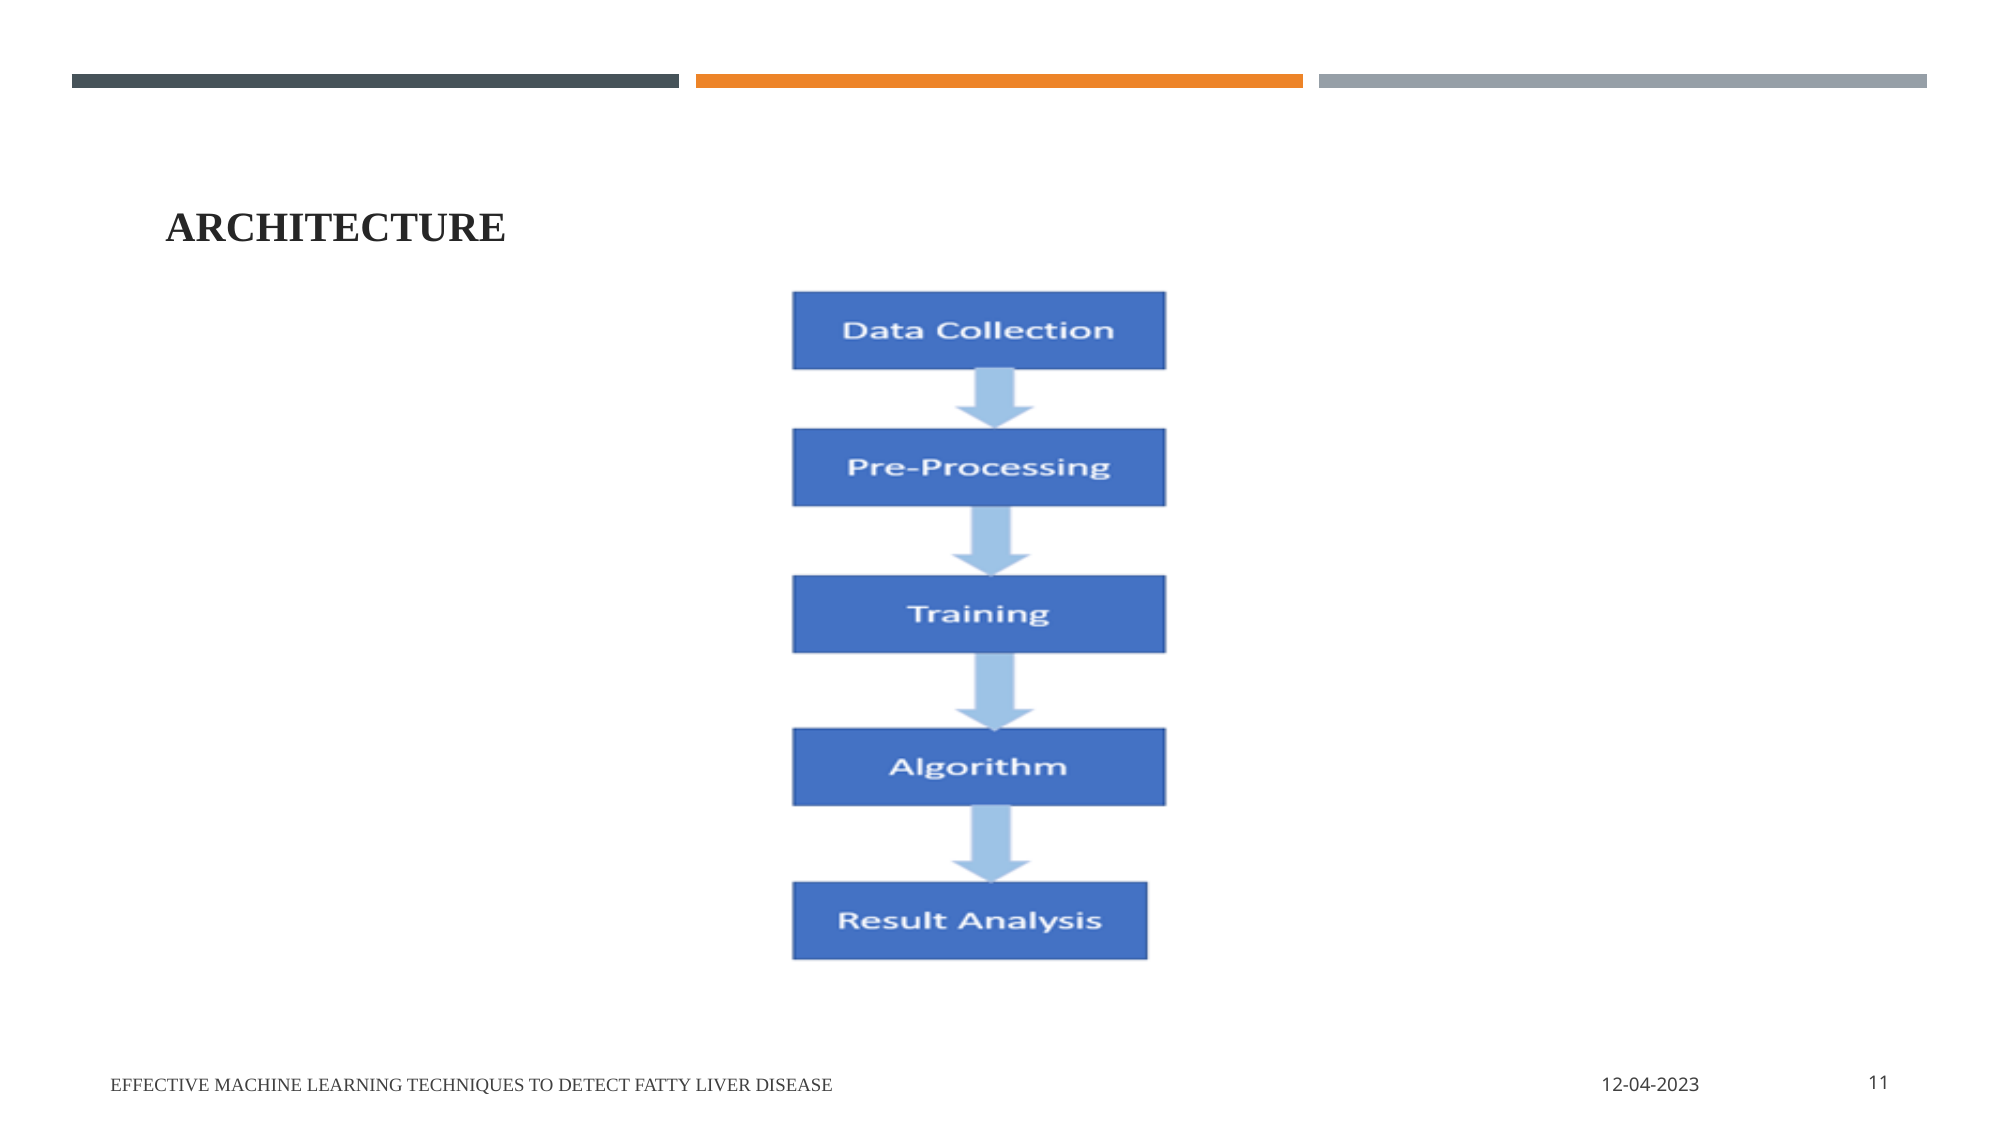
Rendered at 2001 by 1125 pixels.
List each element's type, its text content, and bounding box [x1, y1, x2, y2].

slide_number 11 [1732, 1053, 1905, 1114]
footer Effective Machine Learning Techniques To Detect Fatty Liver Disease [95, 1053, 1230, 1114]
title Architecture [150, 71, 717, 379]
picture [738, 274, 1209, 974]
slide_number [1247, 1053, 1715, 1114]
